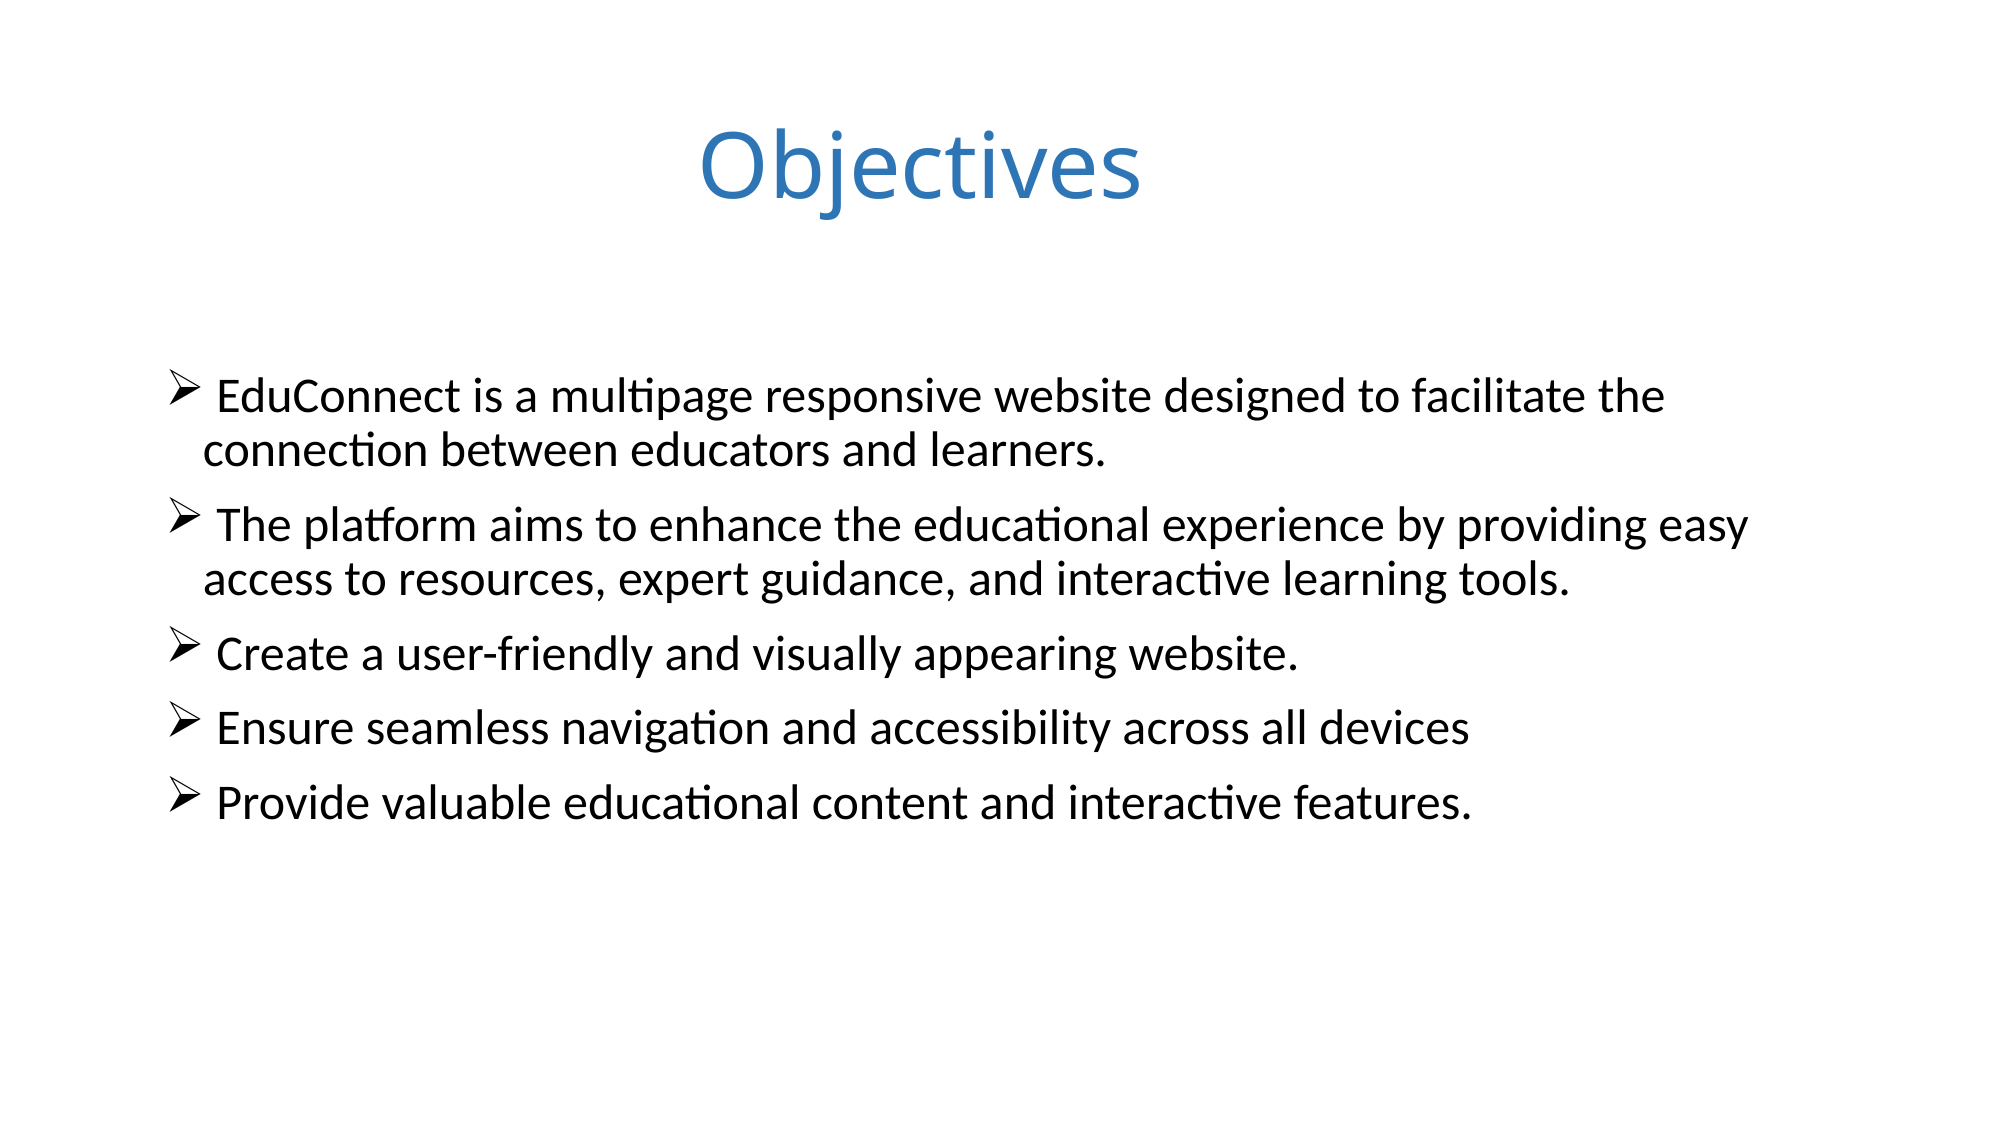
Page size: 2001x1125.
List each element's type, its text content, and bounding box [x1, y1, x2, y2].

list EduConnect is a multipage responsive website designed to facilitate the connection between educators and learners. The platform aims to enhance the educational experience by providing easy access to resources, expert guidance, and interactive learning tools. Create a user-friendly and visually appearing website. Ensure seamless navigation and accessibility across all devices Provide valuable educational content and interactive features. [150, 361, 1876, 1062]
title Objectives [137, 59, 1863, 278]
